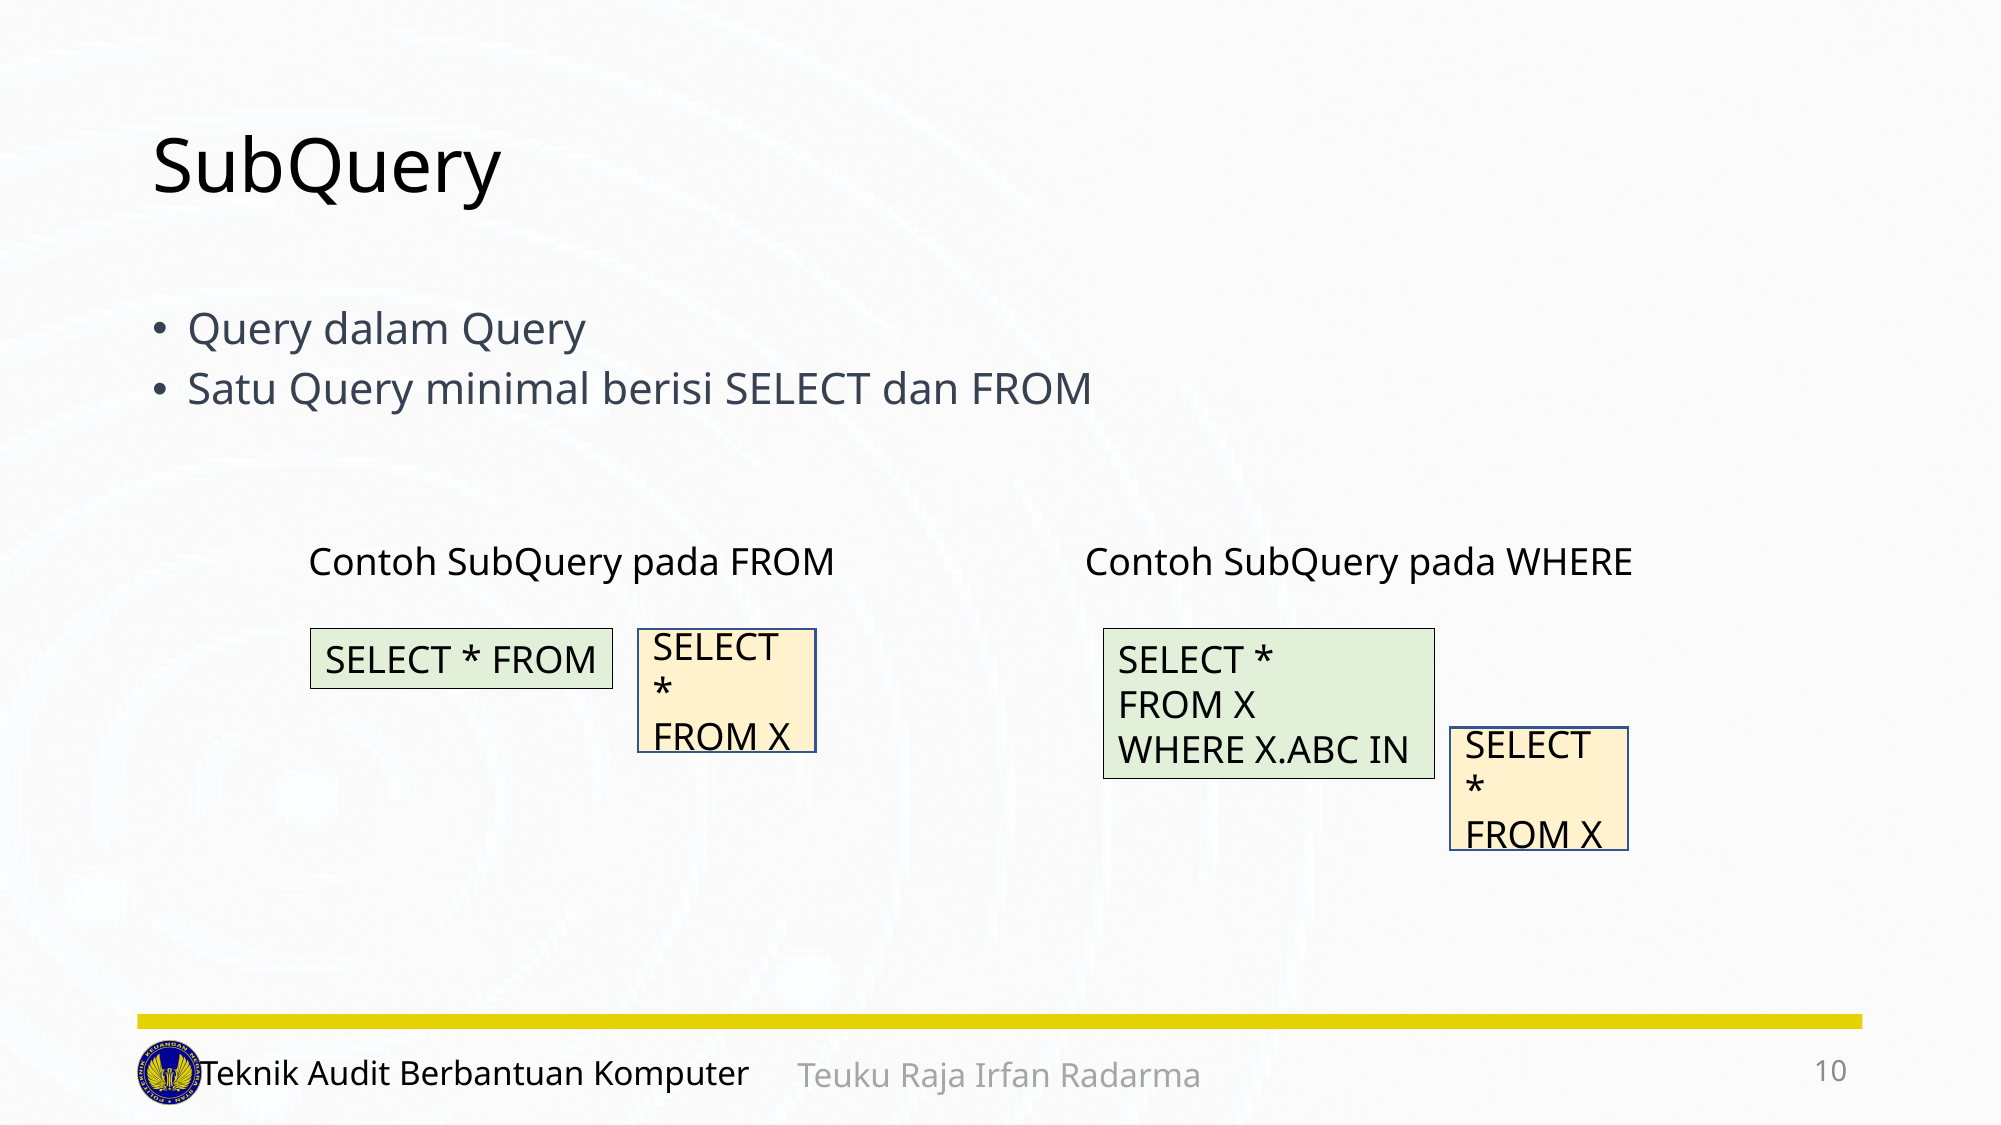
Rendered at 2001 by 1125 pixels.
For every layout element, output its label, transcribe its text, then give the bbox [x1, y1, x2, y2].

text_box Contoh SubQuery pada WHERE [1070, 530, 1649, 591]
title SubQuery [137, 59, 1863, 278]
text_box SELECT * FROM X [637, 628, 817, 753]
text_box SELECT * FROM X WHERE X.ABC IN [1103, 628, 1435, 779]
slide_number 10 [1412, 1042, 1863, 1103]
text_box SELECT * FROM [310, 628, 613, 689]
picture [137, 1040, 202, 1105]
text_box SELECT * FROM X [1449, 726, 1629, 851]
text_box Contoh SubQuery pada FROM [293, 530, 851, 591]
list Query dalam Query Satu Query minimal berisi SELECT dan FROM [137, 299, 1140, 460]
